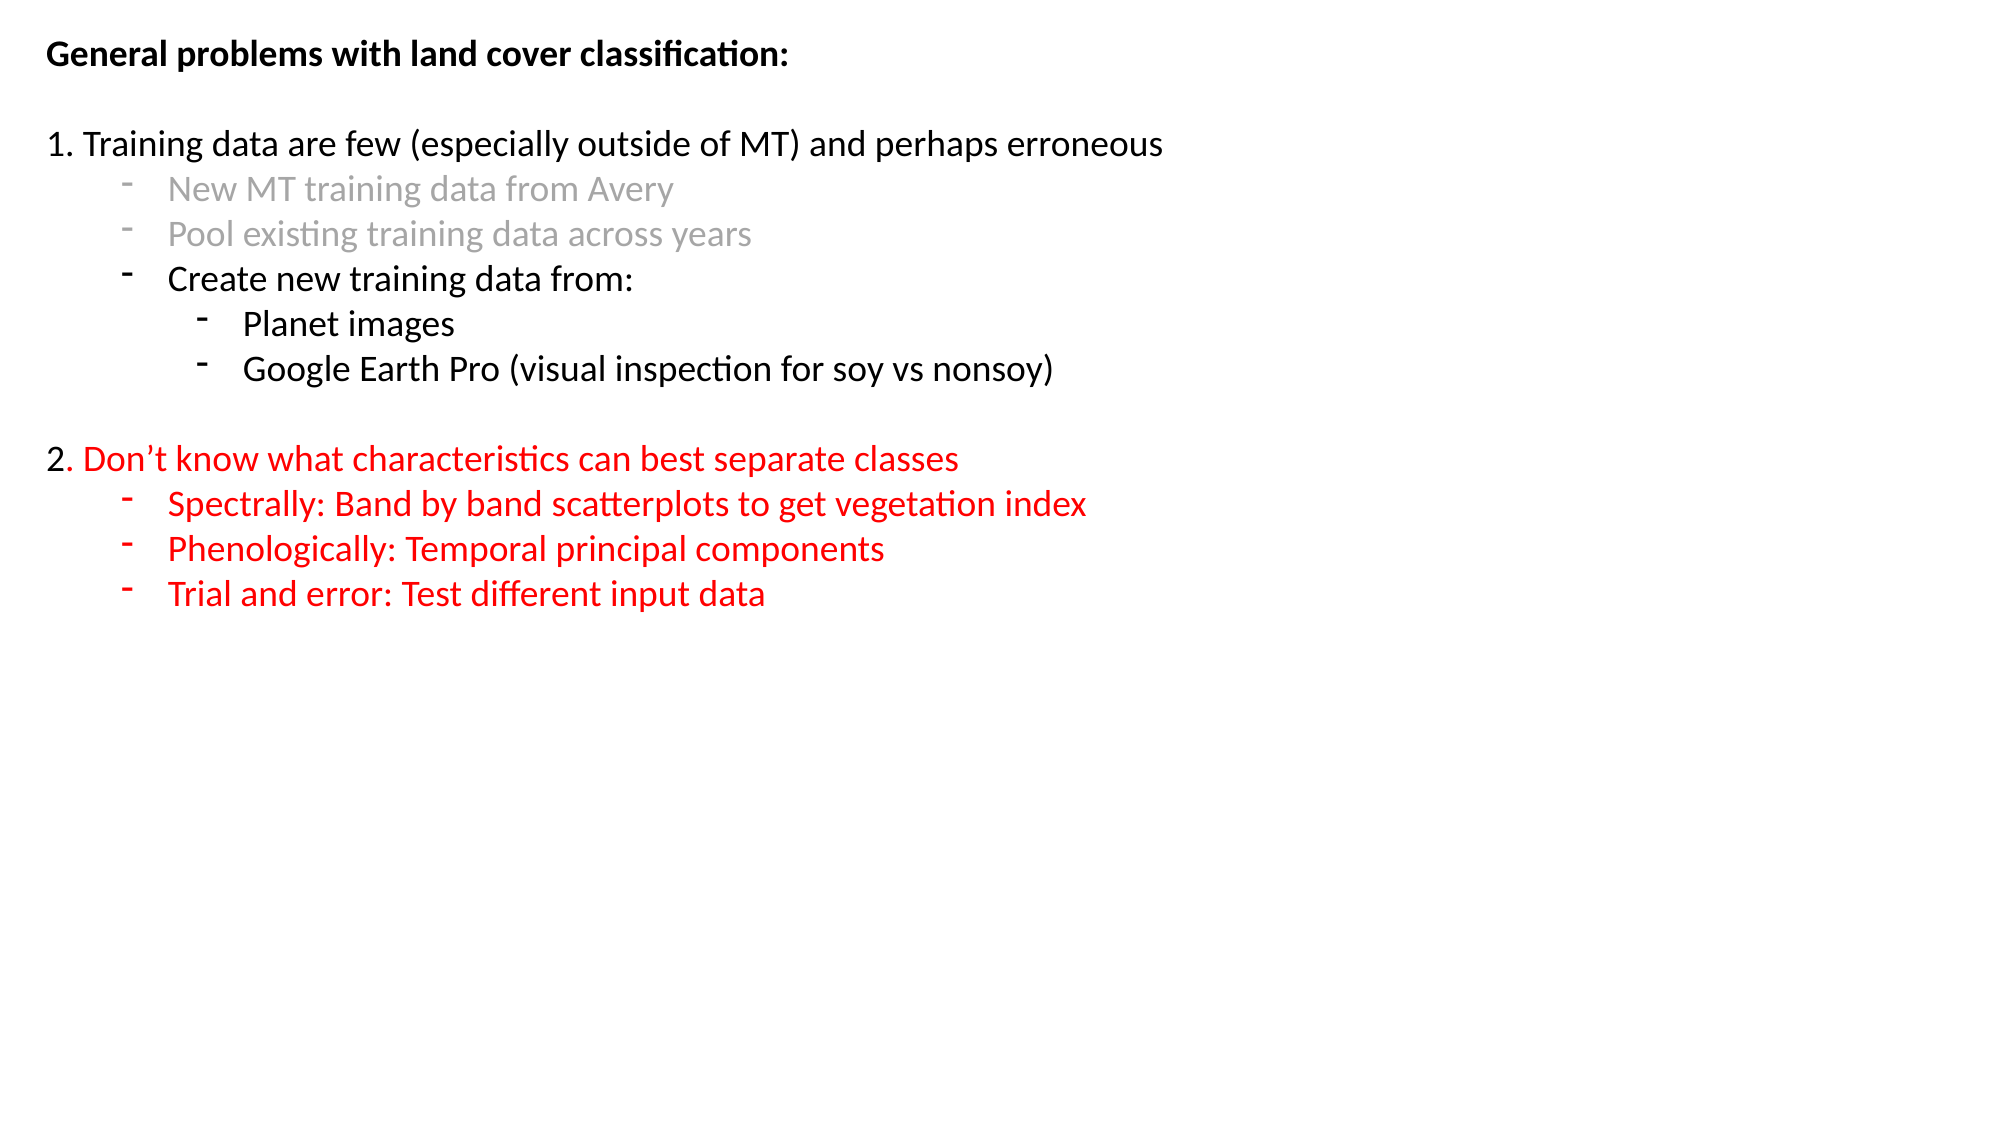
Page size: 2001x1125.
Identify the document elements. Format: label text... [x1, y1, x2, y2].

text_box General problems with land cover classification: 1. Training data are few (especially outside of MT) and perhaps erroneous New MT training data from Avery Pool existing training data across years Create new training data from: Planet images Google Earth Pro (visual inspection for soy vs nonsoy) 2. Don’t know what characteristics can best separate classes Spectrally: Band by band scatterplots to get vegetation index Phenologically: Temporal principal components Trial and error: Test different input data [31, 21, 1969, 622]
